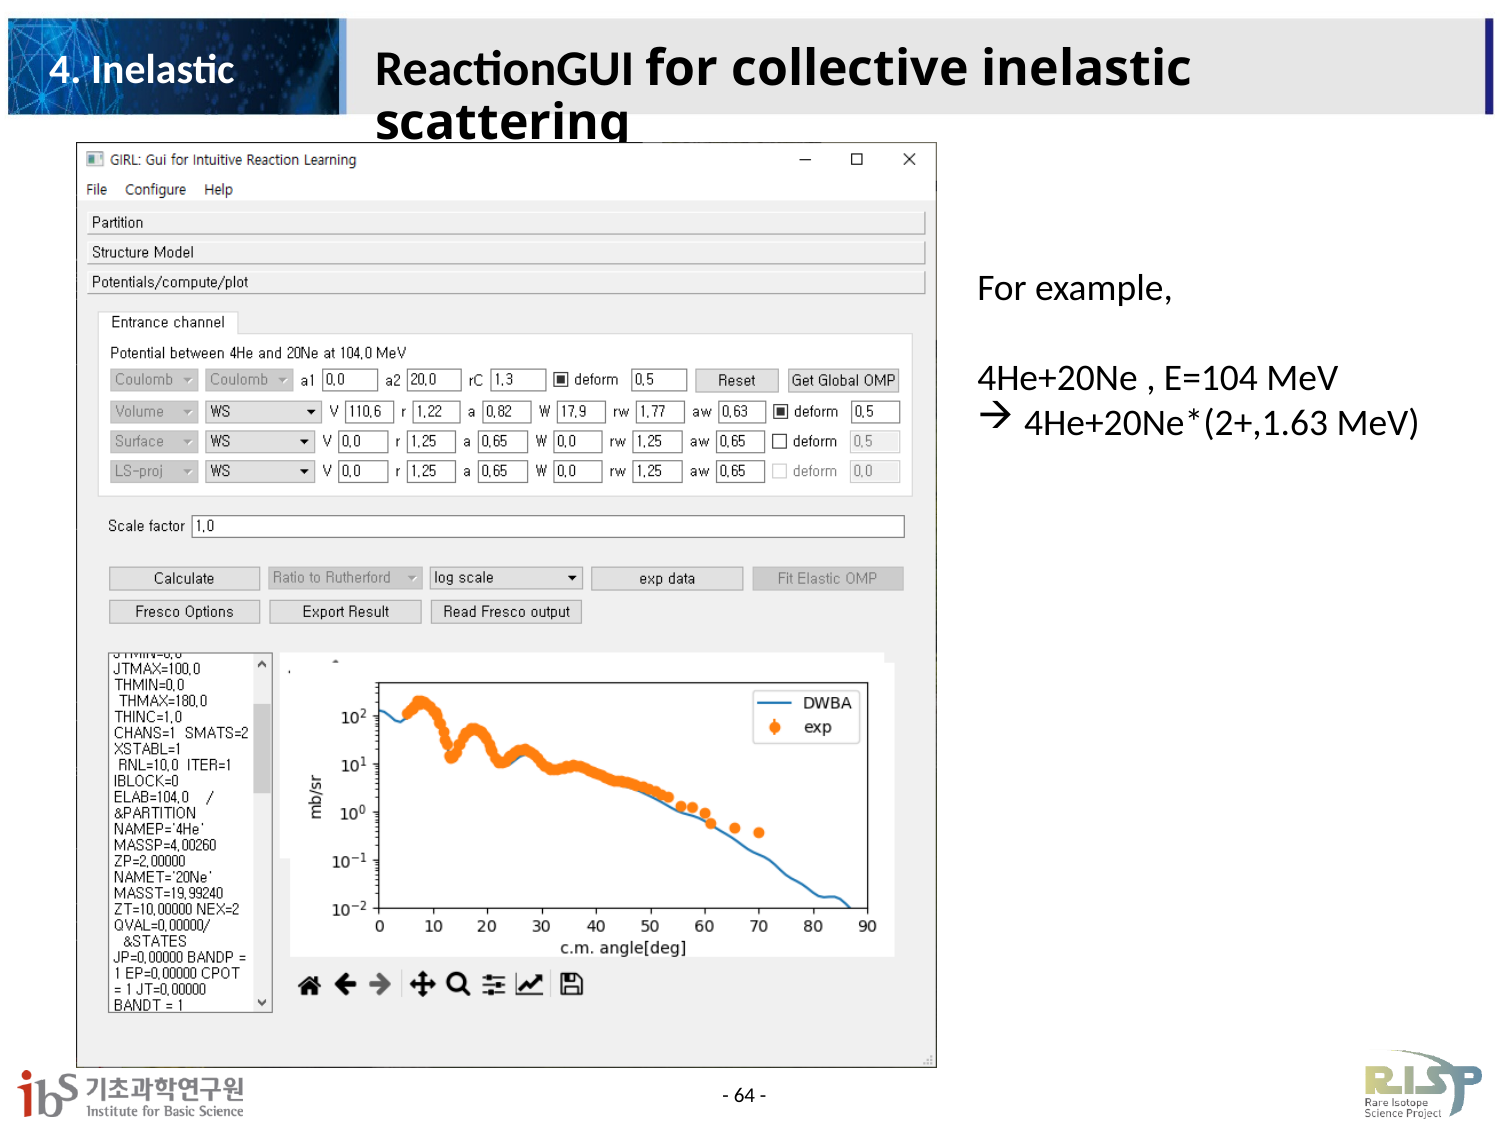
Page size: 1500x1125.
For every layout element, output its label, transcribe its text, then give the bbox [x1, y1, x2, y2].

picture [1364, 1049, 1482, 1119]
text_box For example, 4He+20Ne , E=104 MeV 4He+20Ne*(2+,1.63 MeV) [962, 255, 1471, 631]
picture [76, 142, 937, 1068]
picture [17, 1070, 243, 1117]
picture [2, 10, 1500, 130]
